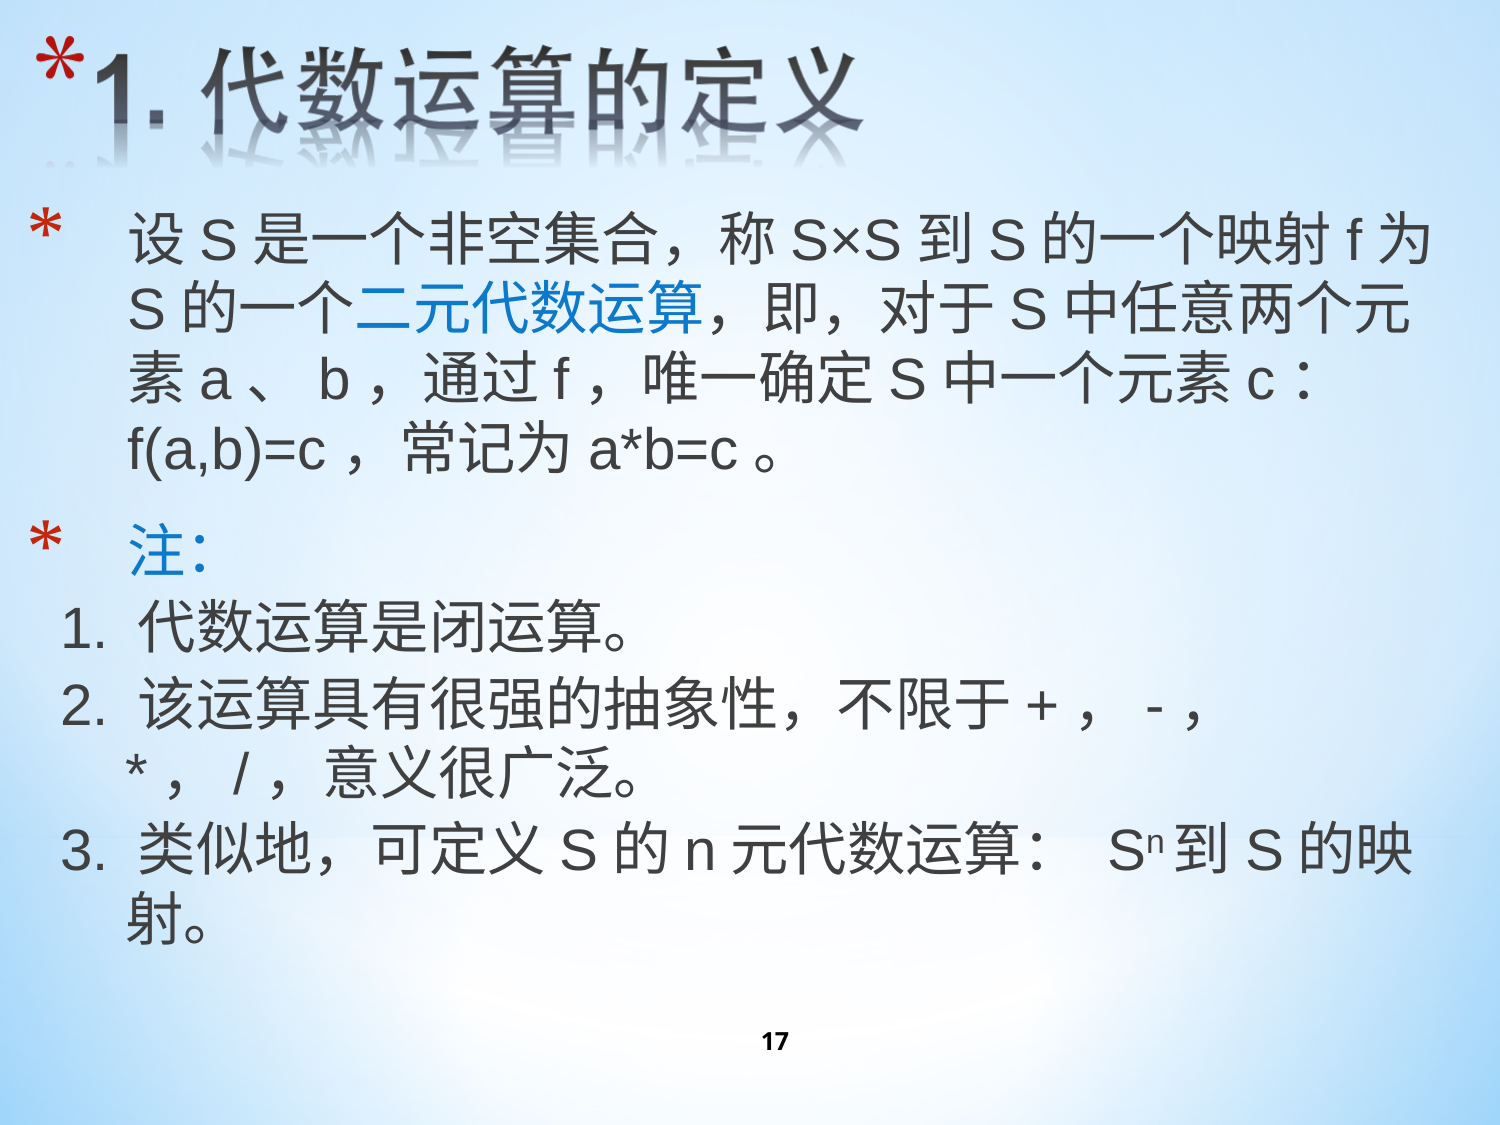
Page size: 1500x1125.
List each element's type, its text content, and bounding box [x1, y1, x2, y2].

list 设S是一个非空集合，称S×S到S的一个映射f为S的一个二元代数运算，即，对于S中任意两个元素a、b，通过f，唯一确定S中一个元素c：f(a,b)=c，常记为a*b=c。 注： 1. 代数运算是闭运算。 2. 该运算具有很强的抽象性，不限于+，-， *，/，意义很广泛。 3. 类似地，可定义S的n元代数运算： Sn到S的映射。 [17, 193, 1460, 1066]
picture [0, 0, 1500, 1125]
